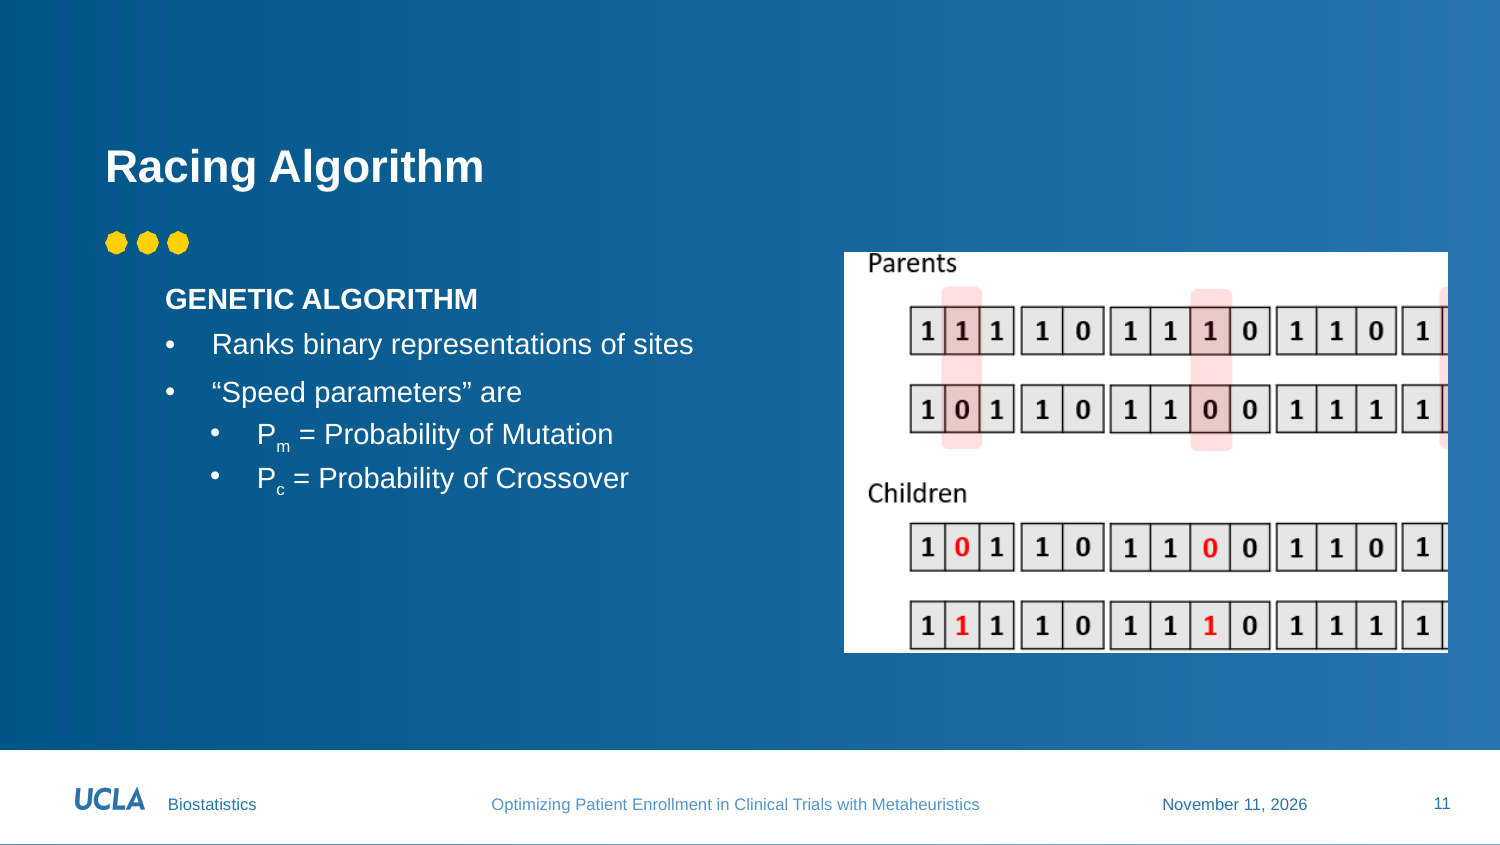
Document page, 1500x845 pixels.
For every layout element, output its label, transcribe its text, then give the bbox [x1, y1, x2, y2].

picture [75, 787, 145, 810]
list Genetic algorithm [90, 285, 665, 317]
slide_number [1097, 791, 1323, 816]
slide_number 11 [1334, 791, 1466, 815]
picture [105, 230, 189, 255]
list Ranks binary representations of sites “Speed parameters” are Pm = Probability of Mutation Pc = Probability of Crossover [89, 330, 836, 491]
picture [844, 252, 1448, 653]
title Racing Algorithm [90, 135, 1290, 201]
